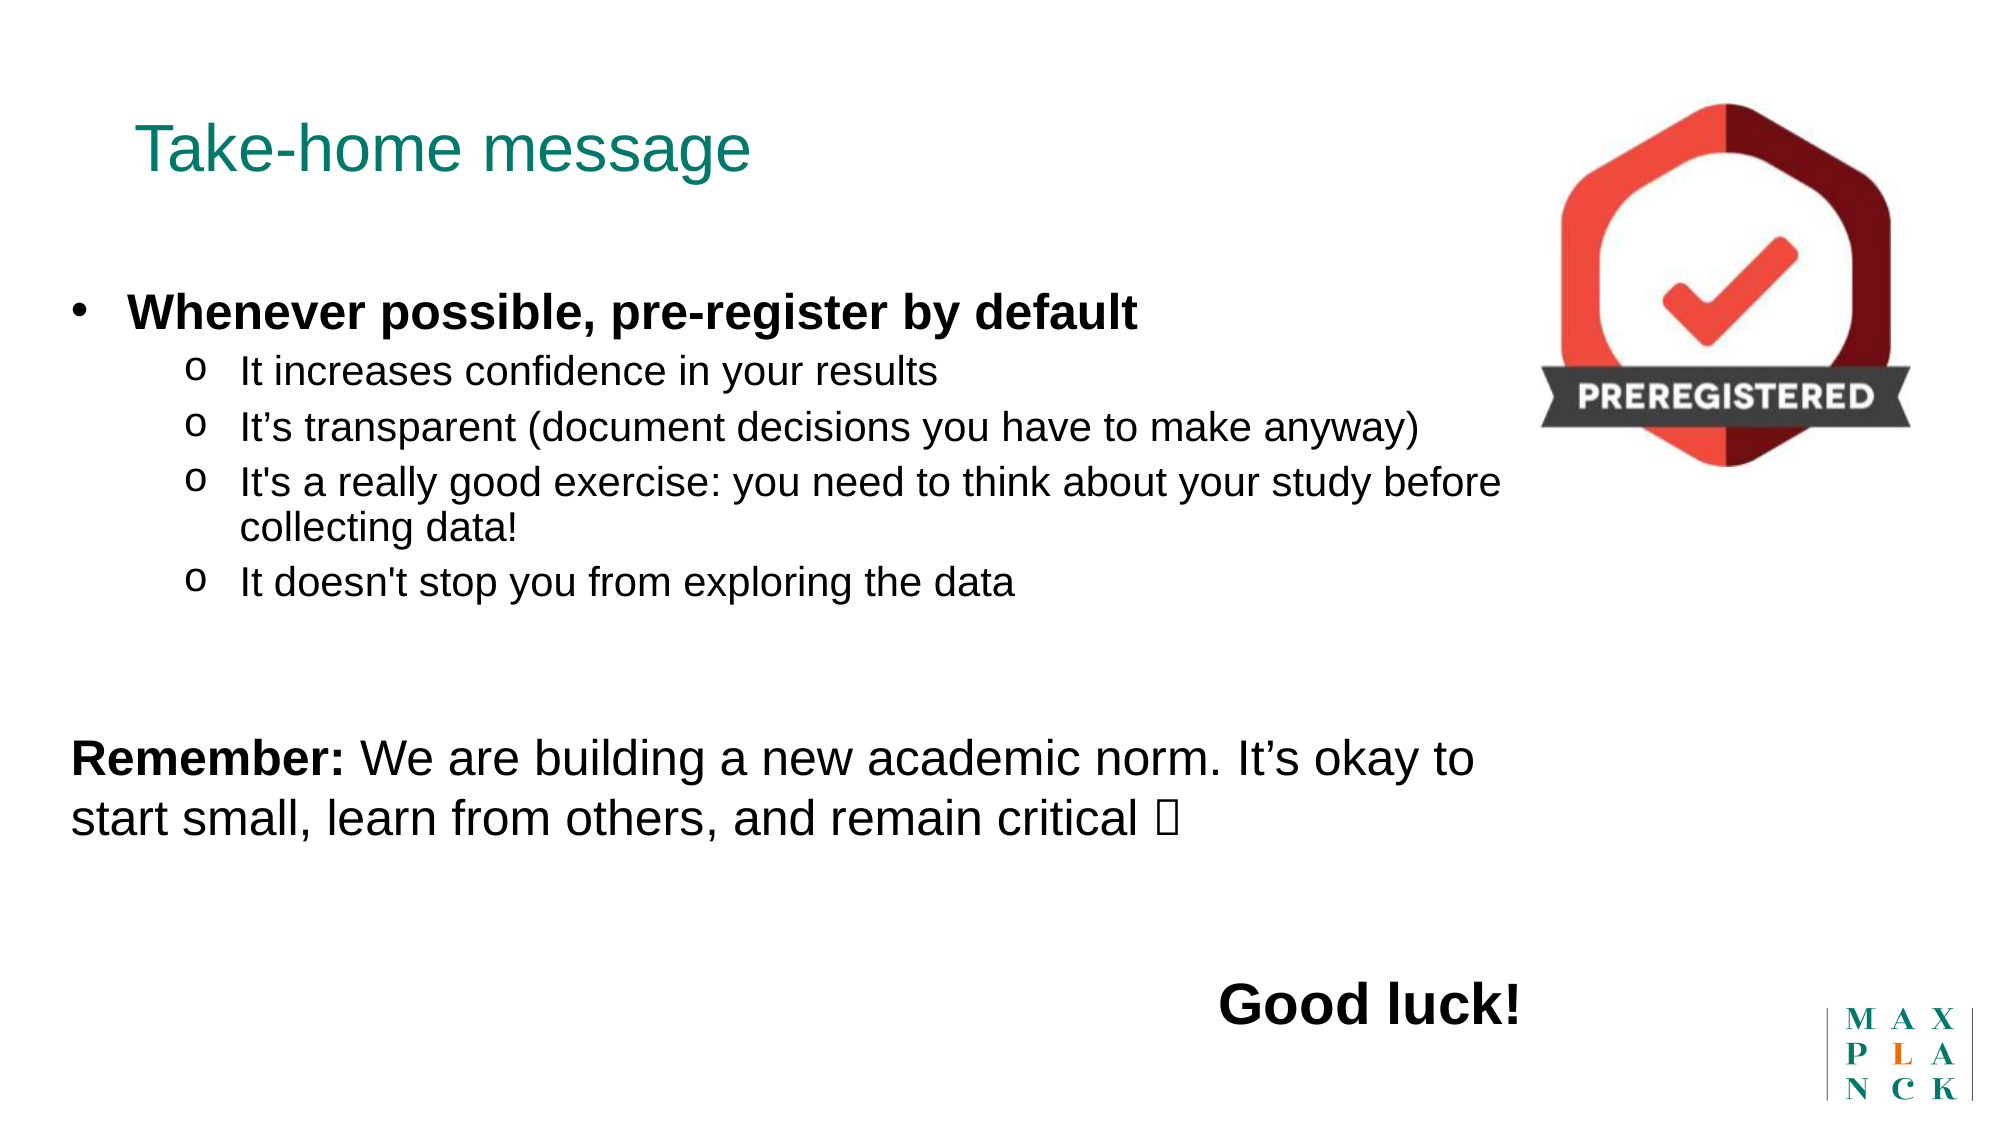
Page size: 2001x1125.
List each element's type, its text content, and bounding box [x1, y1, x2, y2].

list Whenever possible, pre-register by default It increases confidence in your results It’s transparent (document decisions you have to make anyway) It's a really good exercise: you need to think about your study before collecting data! It doesn't stop you from exploring the data Remember: We are building a new academic norm. It’s okay to start small, learn from others, and remain critical  Good luck! [56, 271, 1555, 985]
picture [1539, 98, 1911, 467]
list Take-home message [119, 98, 1460, 271]
picture [1822, 1003, 1977, 1105]
